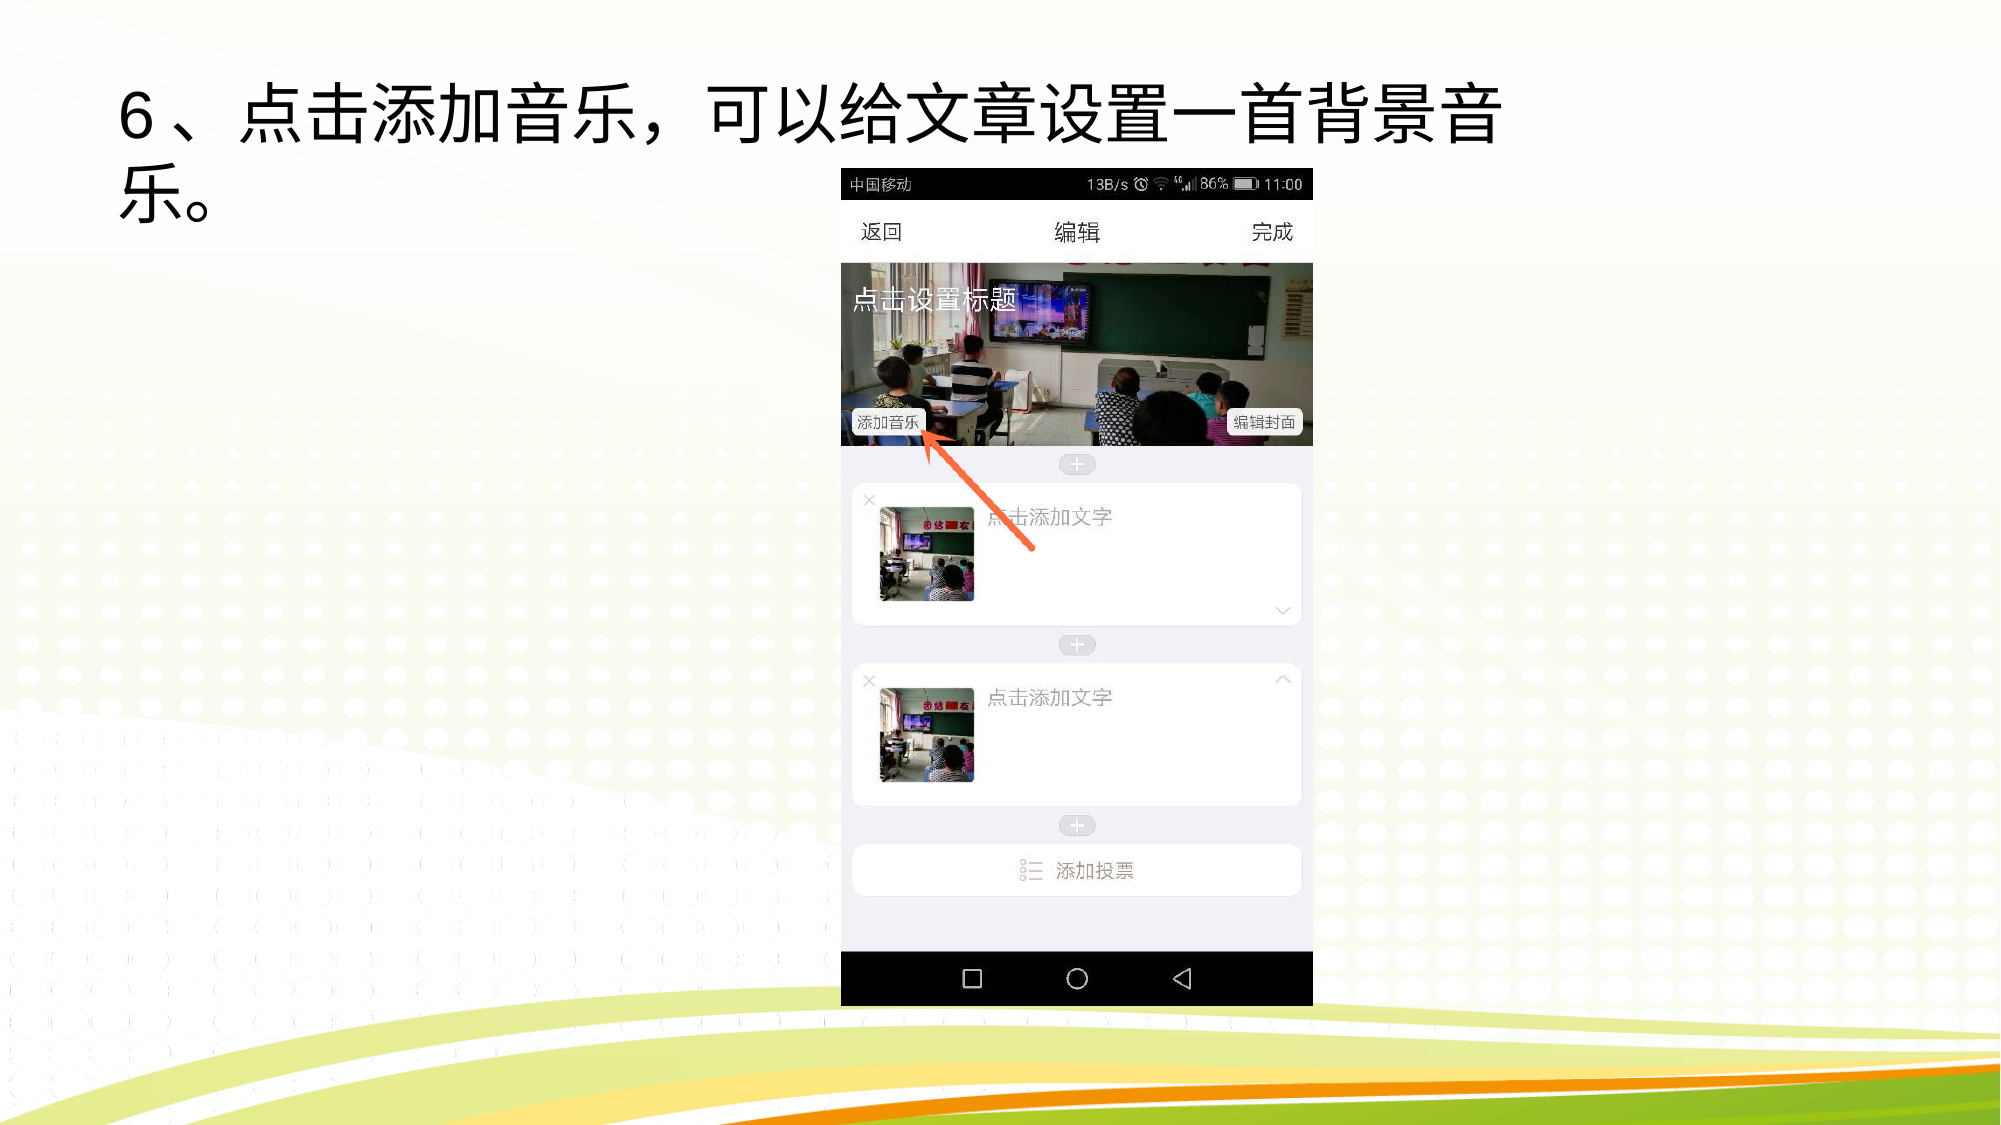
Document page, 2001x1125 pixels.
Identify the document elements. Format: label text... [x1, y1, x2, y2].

text_box 6、点击添加音乐，可以给文章设置一首背景音乐。 [103, 64, 1653, 240]
picture [0, 0, 2001, 1125]
